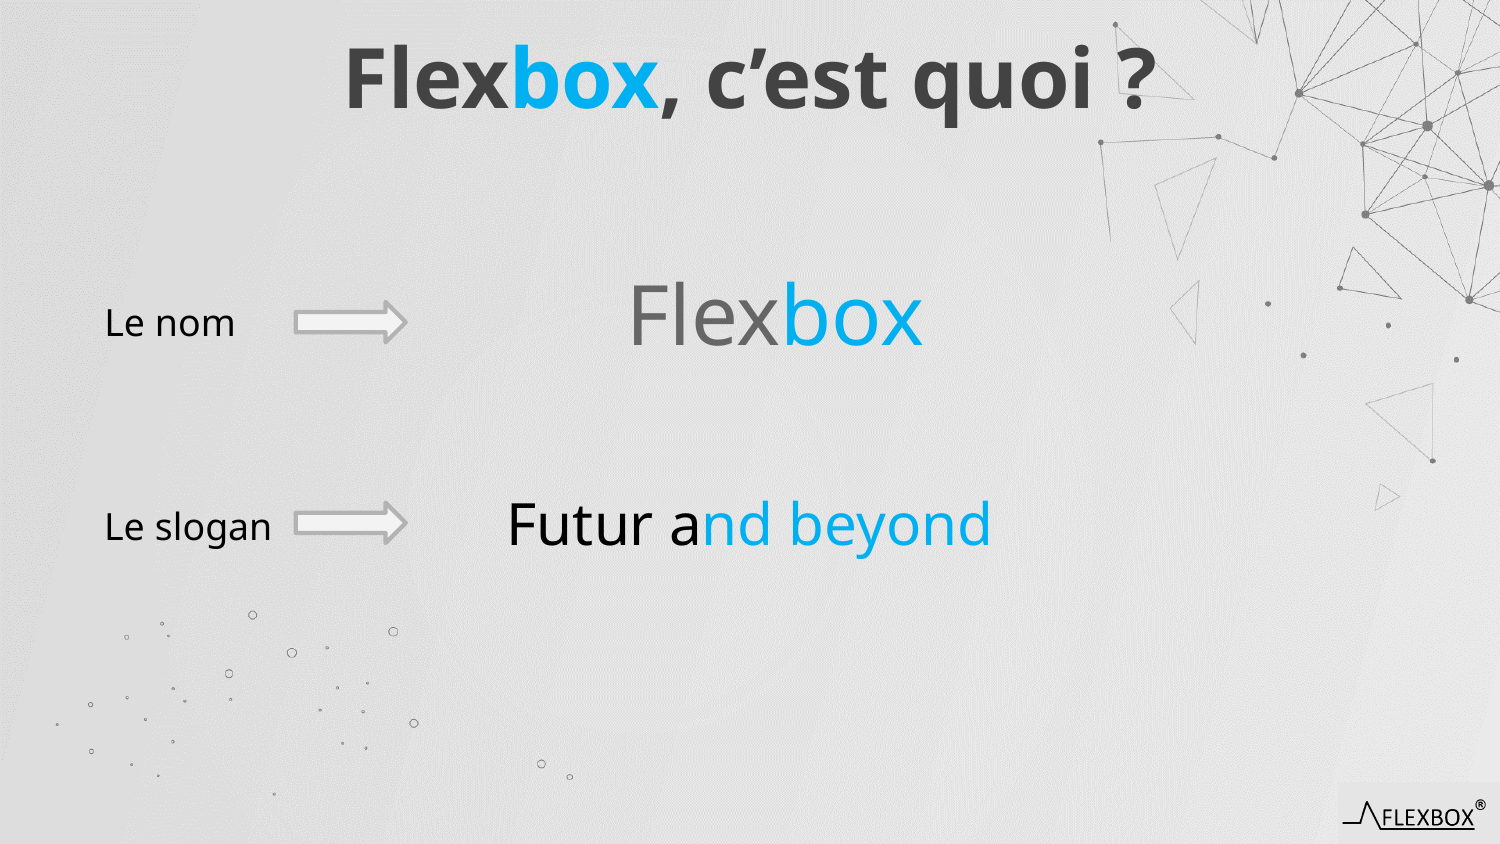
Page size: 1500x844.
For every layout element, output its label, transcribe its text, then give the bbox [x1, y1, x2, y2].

picture [0, 0, 1500, 844]
text_box [293, 500, 408, 546]
text_box Flexbox [611, 254, 988, 370]
text_box Le slogan [89, 495, 351, 556]
text_box [293, 300, 408, 345]
text_box Le nom [89, 291, 351, 352]
title Flexbox, c’est quoi ? [322, 0, 1178, 153]
text_box Futur and beyond [476, 480, 1024, 565]
